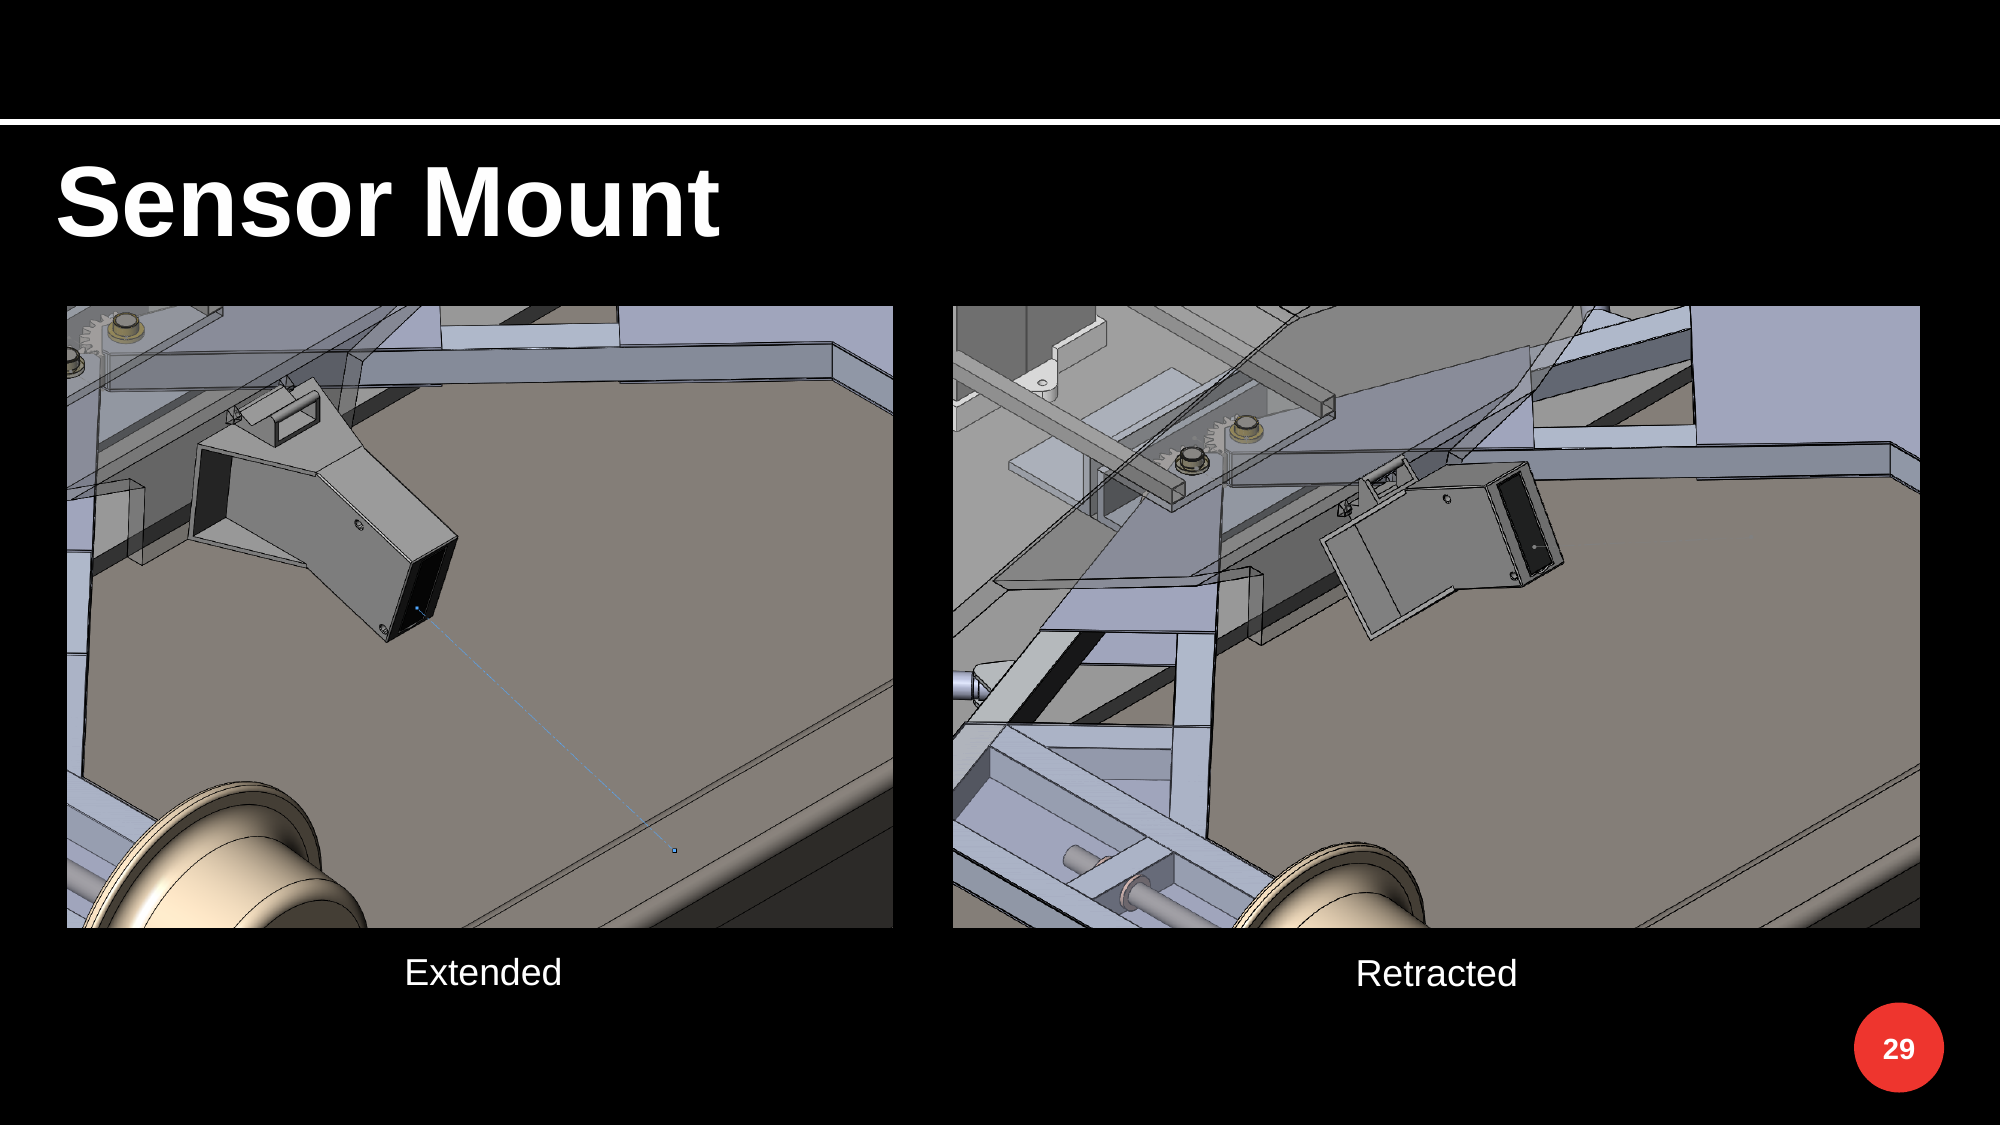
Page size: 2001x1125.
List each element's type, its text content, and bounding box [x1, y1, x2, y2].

text_box Sensor Mount [40, 123, 927, 270]
picture [953, 306, 1921, 928]
text_box 29 [1852, 1001, 1946, 1094]
text_box Extended [389, 940, 578, 1001]
picture [66, 306, 894, 928]
text_box Retracted [1340, 941, 1533, 1002]
